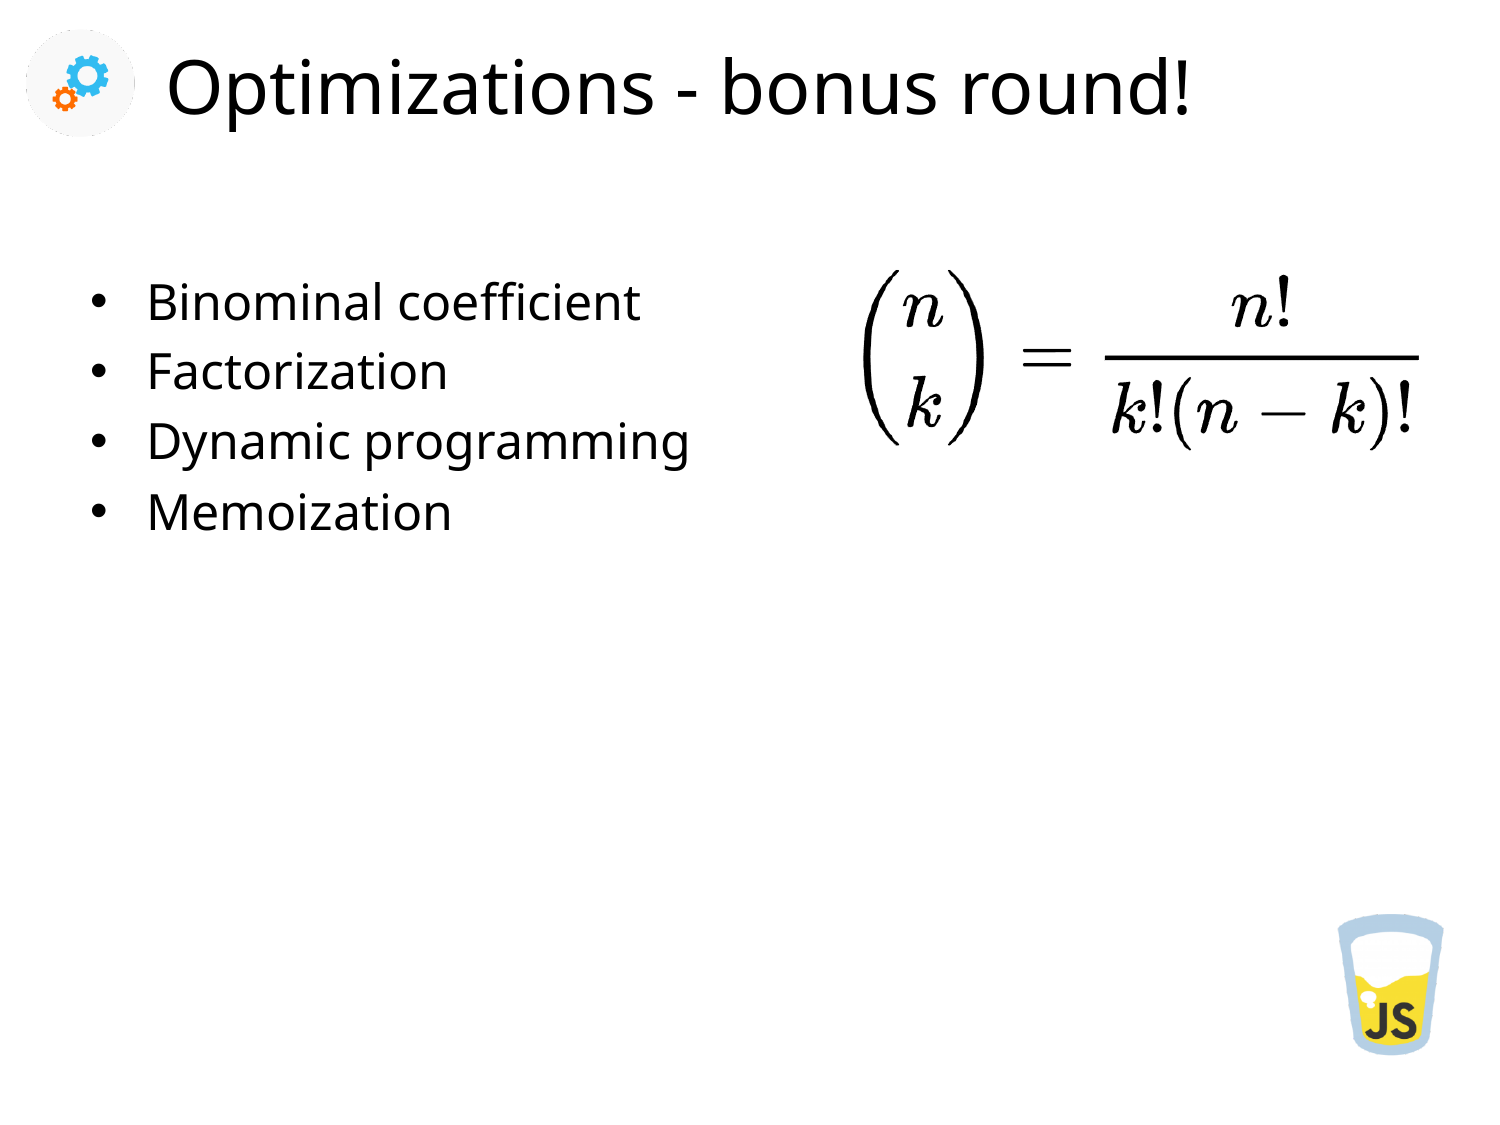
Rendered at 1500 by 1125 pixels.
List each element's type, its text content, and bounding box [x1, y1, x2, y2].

list Binominal coefficient Factorization Dynamic programming Memoization [75, 262, 1425, 1005]
picture [24, 28, 135, 138]
picture [1318, 912, 1463, 1057]
title Optimizations - bonus round! [150, 0, 1500, 138]
picture [850, 262, 1426, 464]
